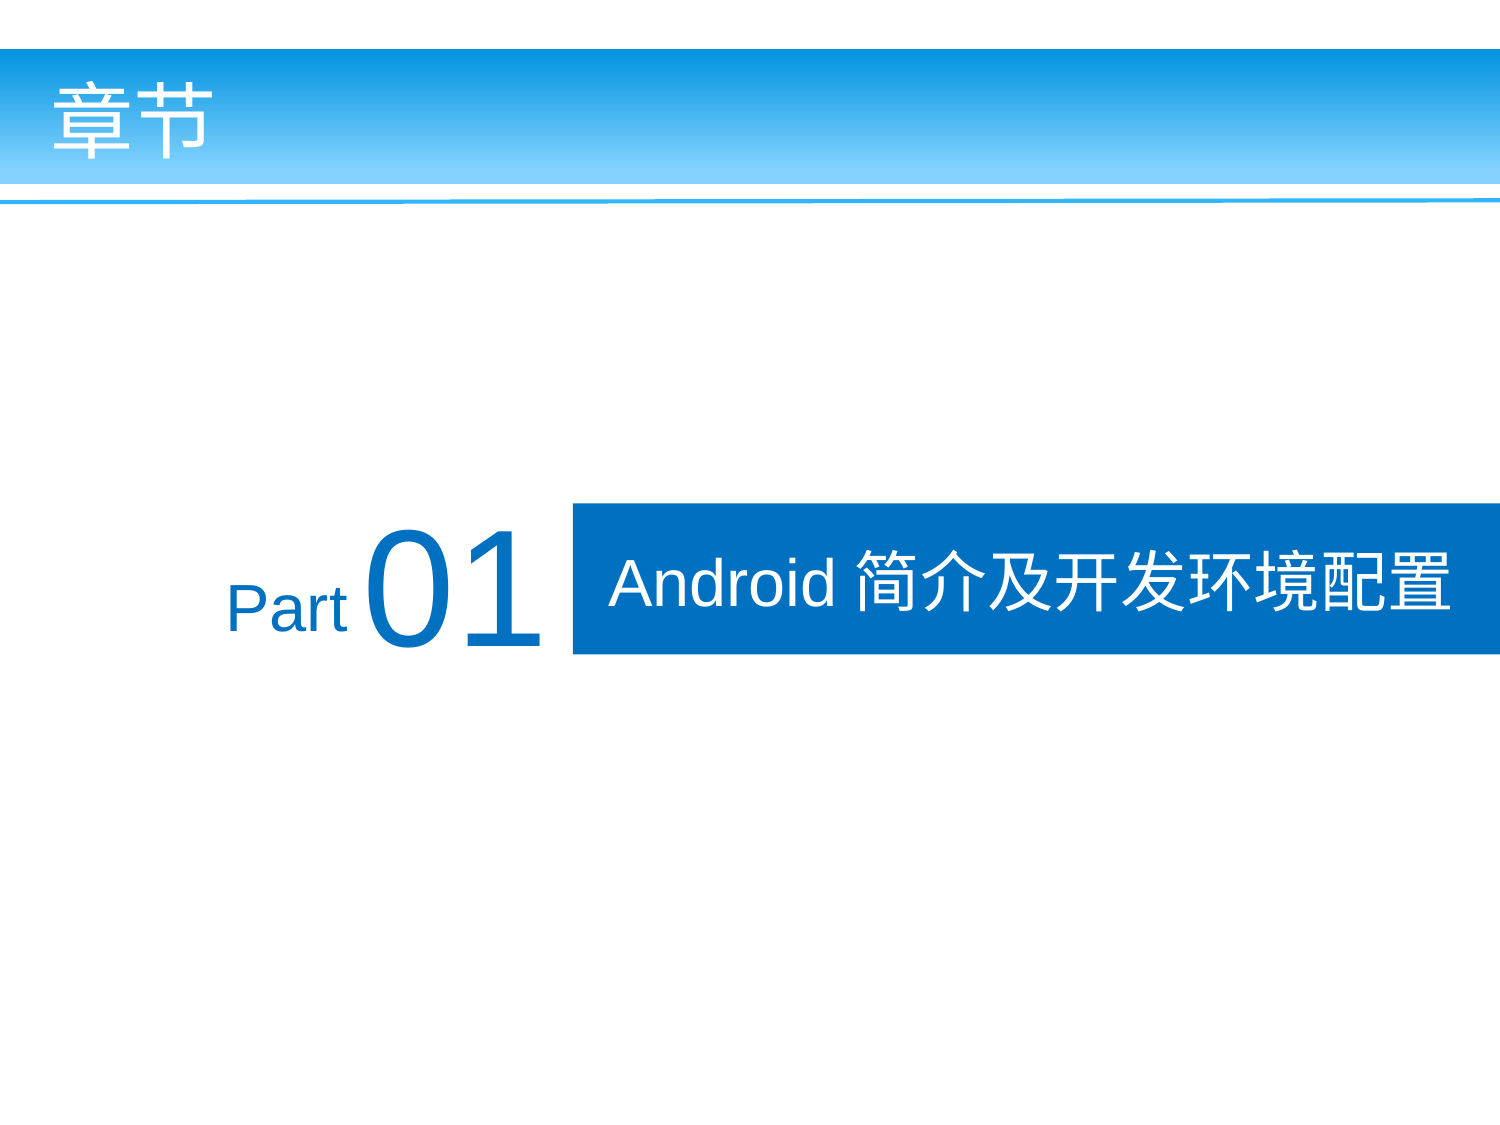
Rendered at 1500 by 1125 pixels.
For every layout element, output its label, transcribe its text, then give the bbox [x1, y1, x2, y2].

text_box Part [225, 564, 348, 645]
text_box 01 [362, 479, 549, 680]
text_box 章节 [34, 54, 1356, 185]
text_box [572, 503, 1500, 655]
text_box Android简介及开发环境配置 [608, 548, 1500, 621]
